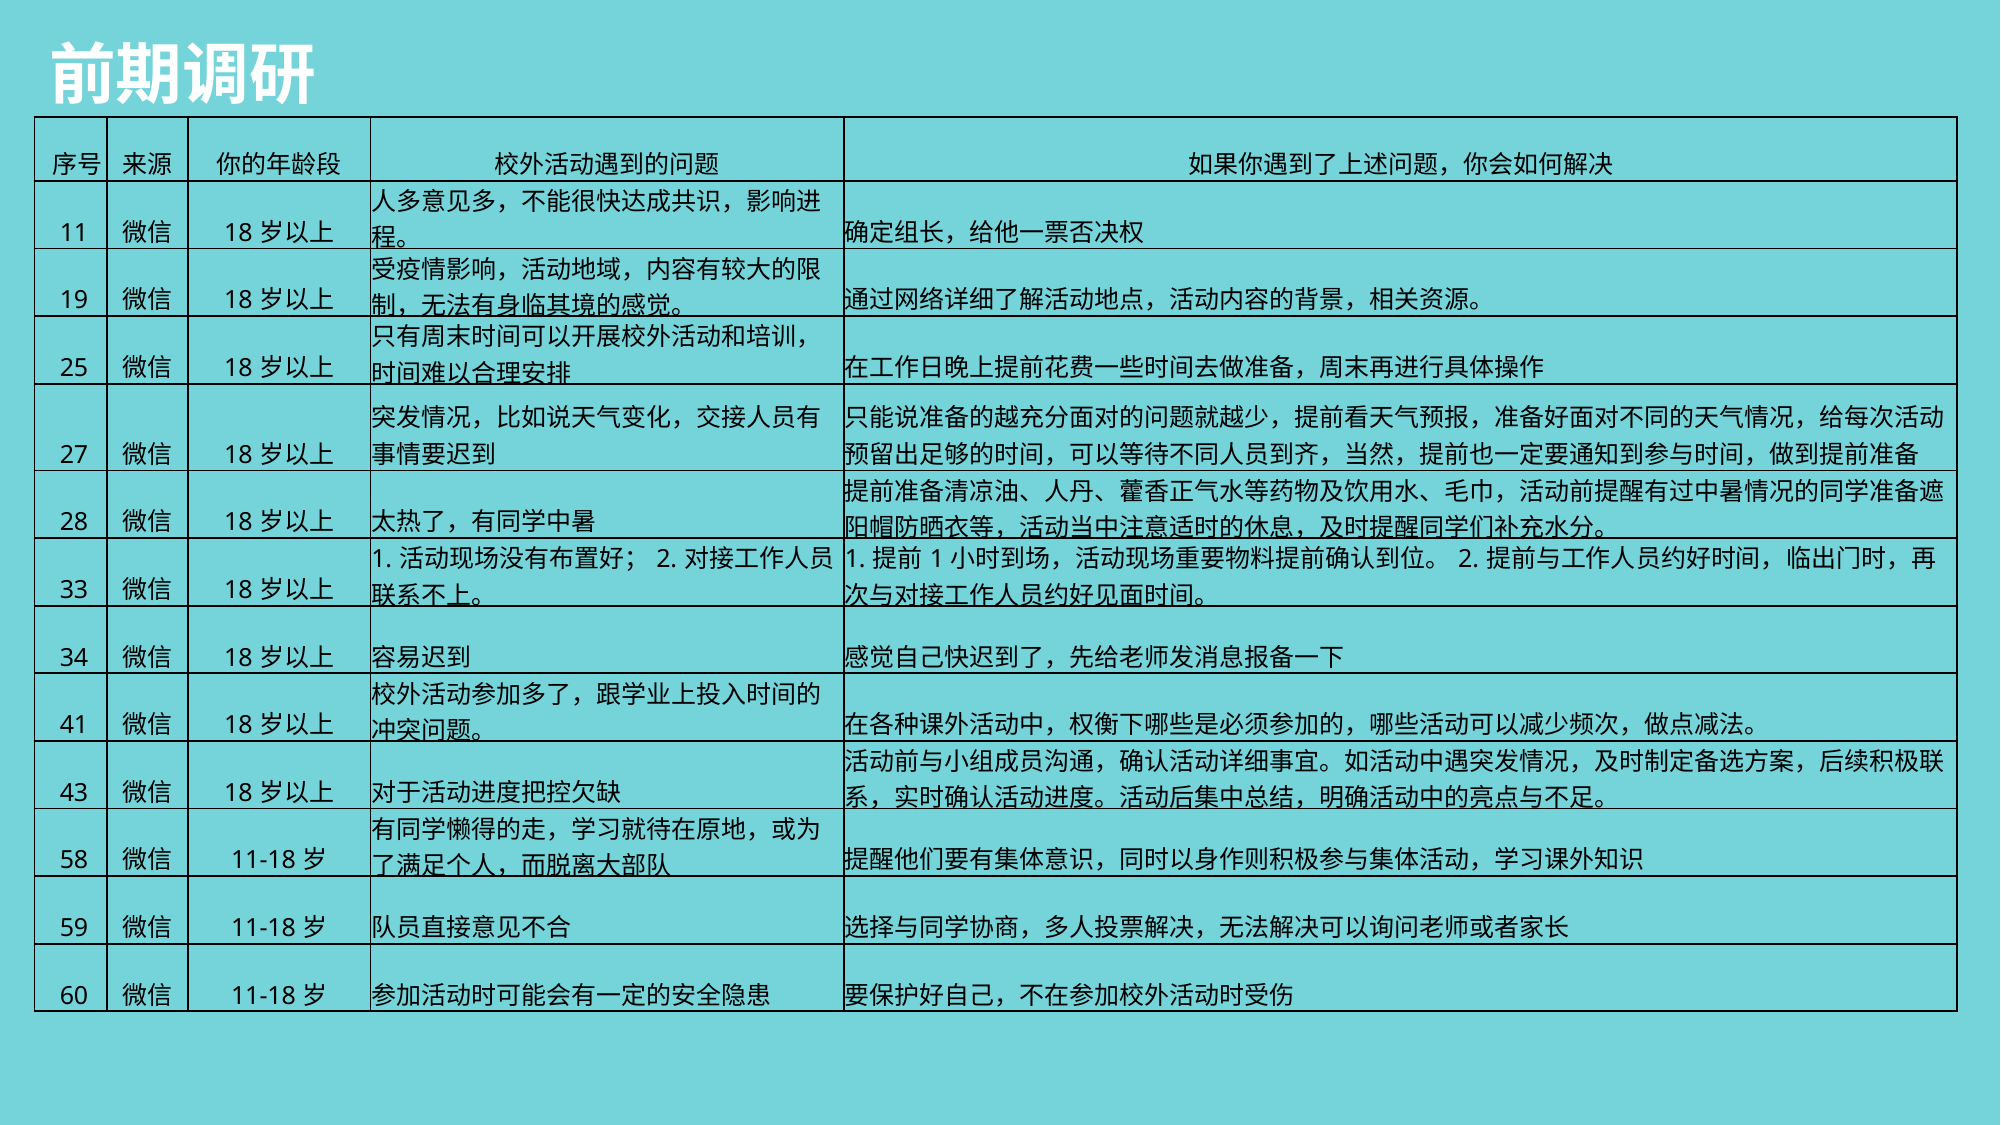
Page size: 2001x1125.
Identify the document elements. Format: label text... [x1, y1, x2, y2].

table_cell 对于活动进度把控欠缺 [371, 742, 843, 808]
table_header 如果你遇到了上述问题，你会如何解决 [845, 118, 1956, 180]
table_cell 要保护好自己，不在参加校外活动时受伤 [845, 945, 1956, 1010]
table_cell 在各种课外活动中，权衡下哪些是必须参加的，哪些活动可以减少频次，做点减法。 [845, 674, 1956, 740]
table_cell 18岁以上 [189, 249, 370, 315]
table_cell 1.活动现场没有布置好；2.对接工作人员联系不上。 [371, 539, 843, 605]
table_cell 11-18岁 [189, 877, 370, 943]
table_cell 有同学懒得的走，学习就待在原地，或为了满足个人，而脱离大部队 [371, 809, 843, 875]
table_cell 选择与同学协商，多人投票解决，无法解决可以询问老师或者家长 [845, 877, 1956, 943]
table_cell 在工作日晚上提前花费一些时间去做准备，周末再进行具体操作 [845, 317, 1956, 383]
table_cell 微信 [108, 471, 187, 537]
table_cell 微信 [108, 877, 187, 943]
table_cell 参加活动时可能会有一定的安全隐患 [371, 945, 843, 1010]
table_cell 校外活动参加多了，跟学业上投入时间的冲突问题。 [371, 674, 843, 740]
table_cell 18岁以上 [189, 539, 370, 605]
table_cell 33 [35, 539, 106, 605]
text_box 前期调研 [34, 17, 696, 116]
table_cell 11-18岁 [189, 945, 370, 1010]
table_cell 通过网络详细了解活动地点，活动内容的背景，相关资源。 [845, 249, 1956, 315]
table_cell 25 [35, 317, 106, 383]
table_cell 18岁以上 [189, 674, 370, 740]
table_cell 18岁以上 [189, 317, 370, 383]
table_cell 确定组长，给他一票否决权 [845, 182, 1956, 248]
table_cell 18岁以上 [189, 607, 370, 672]
table_cell 18岁以上 [189, 385, 370, 470]
table_cell 只有周末时间可以开展校外活动和培训，时间难以合理安排 [371, 317, 843, 383]
table_cell 11 [35, 182, 106, 248]
table_cell 容易迟到 [371, 607, 843, 672]
table_cell 微信 [108, 539, 187, 605]
table_cell 11-18岁 [189, 809, 370, 875]
table_cell 微信 [108, 674, 187, 740]
table_cell 太热了，有同学中暑 [371, 471, 843, 537]
table_cell 18岁以上 [189, 182, 370, 248]
table_cell 34 [35, 607, 106, 672]
table_cell 提醒他们要有集体意识，同时以身作则积极参与集体活动，学习课外知识 [845, 809, 1956, 875]
table_header 序号 [35, 118, 106, 180]
table_cell 19 [35, 249, 106, 315]
table_cell 18岁以上 [189, 471, 370, 537]
table_header 你的年龄段 [189, 118, 370, 180]
table_cell 60 [35, 945, 106, 1010]
table_cell 59 [35, 877, 106, 943]
table_cell 43 [35, 742, 106, 808]
table_header 校外活动遇到的问题 [371, 118, 843, 180]
table_cell 活动前与小组成员沟通，确认活动详细事宜。如活动中遇突发情况，及时制定备选方案，后续积极联系，实时确认活动进度。活动后集中总结，明确活动中的亮点与不足。 [845, 742, 1956, 808]
table_cell 微信 [108, 607, 187, 672]
table_cell 突发情况，比如说天气变化，交接人员有事情要迟到 [371, 385, 843, 470]
table_cell 41 [35, 674, 106, 740]
table_cell 27 [35, 385, 106, 470]
table_cell 受疫情影响，活动地域，内容有较大的限制，无法有身临其境的感觉。 [371, 249, 843, 315]
table_cell 1.提前1小时到场，活动现场重要物料提前确认到位。2.提前与工作人员约好时间，临出门时，再次与对接工作人员约好见面时间。 [845, 539, 1956, 605]
table_header 来源 [108, 118, 187, 180]
table_cell 人多意见多，不能很快达成共识，影响进程。 [371, 182, 843, 248]
table_cell 微信 [108, 385, 187, 470]
table_cell 58 [35, 809, 106, 875]
table_cell 18岁以上 [189, 742, 370, 808]
table_cell 微信 [108, 249, 187, 315]
table_cell 只能说准备的越充分面对的问题就越少，提前看天气预报，准备好面对不同的天气情况，给每次活动预留出足够的时间，可以等待不同人员到齐，当然，提前也一定要通知到参与时间，做到提前准备 [845, 385, 1956, 470]
table_cell 感觉自己快迟到了，先给老师发消息报备一下 [845, 607, 1956, 672]
table_cell 微信 [108, 742, 187, 808]
table_cell 微信 [108, 182, 187, 248]
table_cell 提前准备清凉油、人丹、藿香正气水等药物及饮用水、毛巾，活动前提醒有过中暑情况的同学准备遮阳帽防晒衣等，活动当中注意适时的休息，及时提醒同学们补充水分。 [845, 471, 1956, 537]
table_cell 微信 [108, 945, 187, 1010]
table_cell 队员直接意见不合 [371, 877, 843, 943]
table_cell 微信 [108, 809, 187, 875]
table_cell 微信 [108, 317, 187, 383]
table_cell 28 [35, 471, 106, 537]
